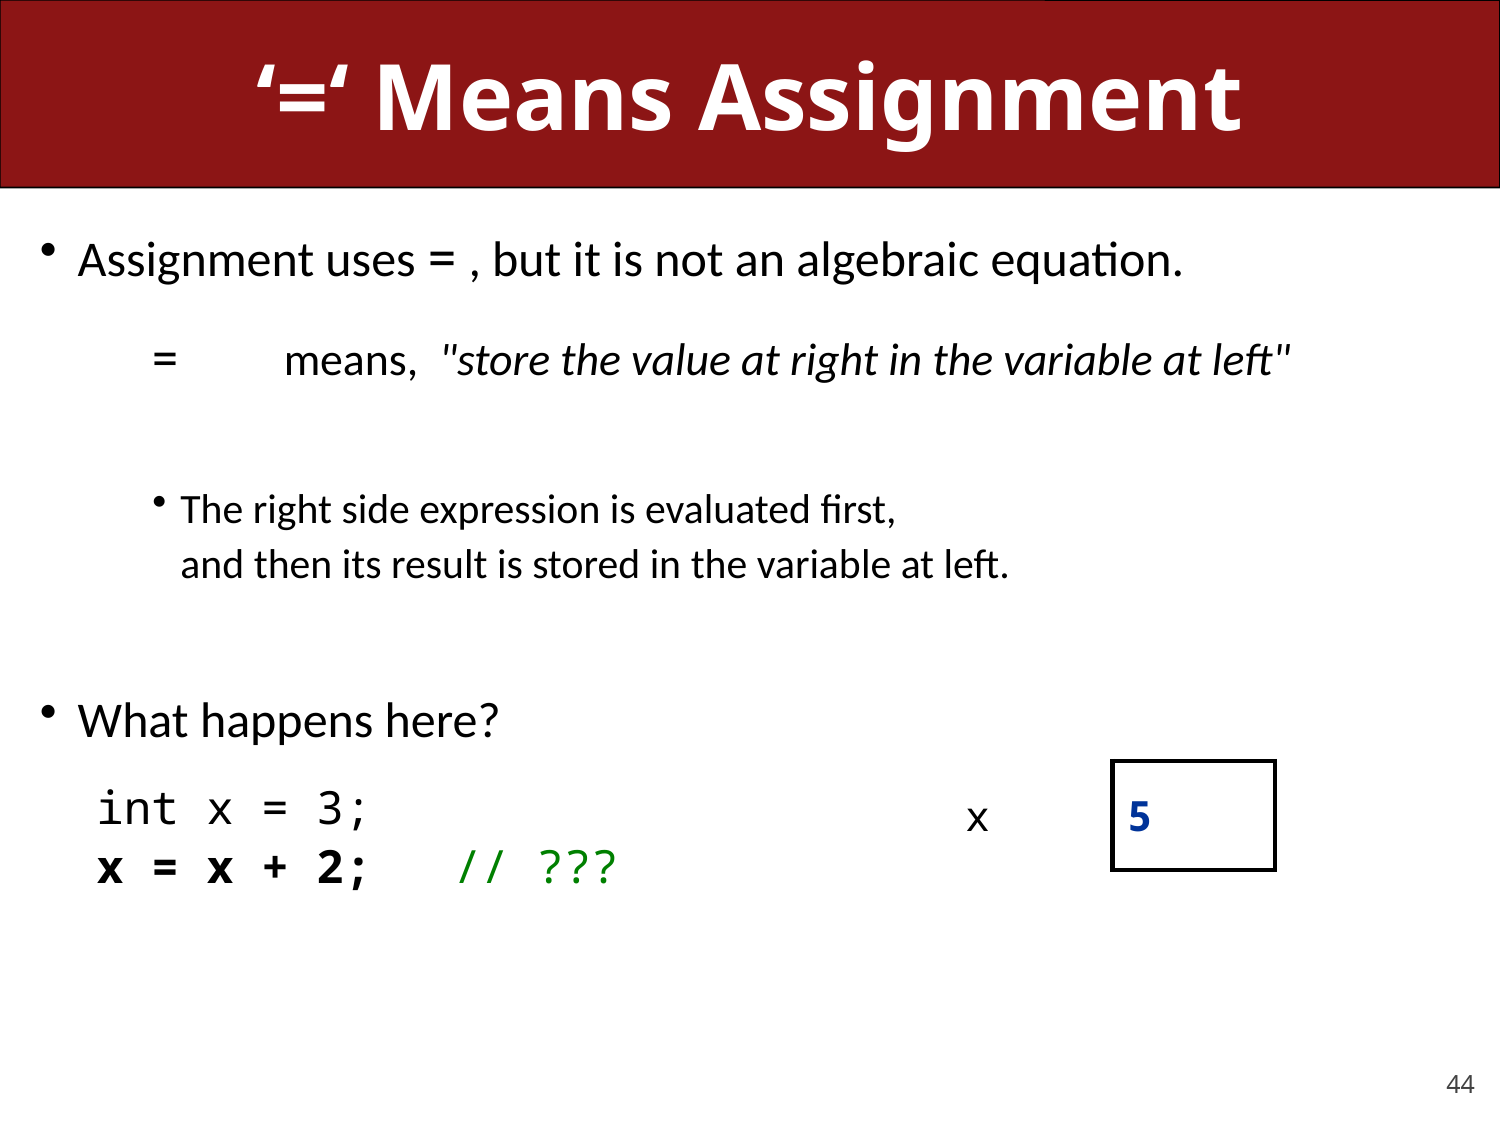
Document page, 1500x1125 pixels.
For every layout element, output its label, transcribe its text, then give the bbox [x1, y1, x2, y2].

list Assignment uses = , but it is not an algebraic equation. = means, "store the value at right in the variable at left" The right side expression is evaluated first, and then its result is stored in the variable at left. What happens here? int x = 3; x = x + 2; // ??? [24, 212, 1475, 1063]
table_header 5 [1115, 763, 1273, 868]
table_header x [950, 761, 1110, 870]
title ‘=‘ Means Assignment [75, 0, 1425, 188]
